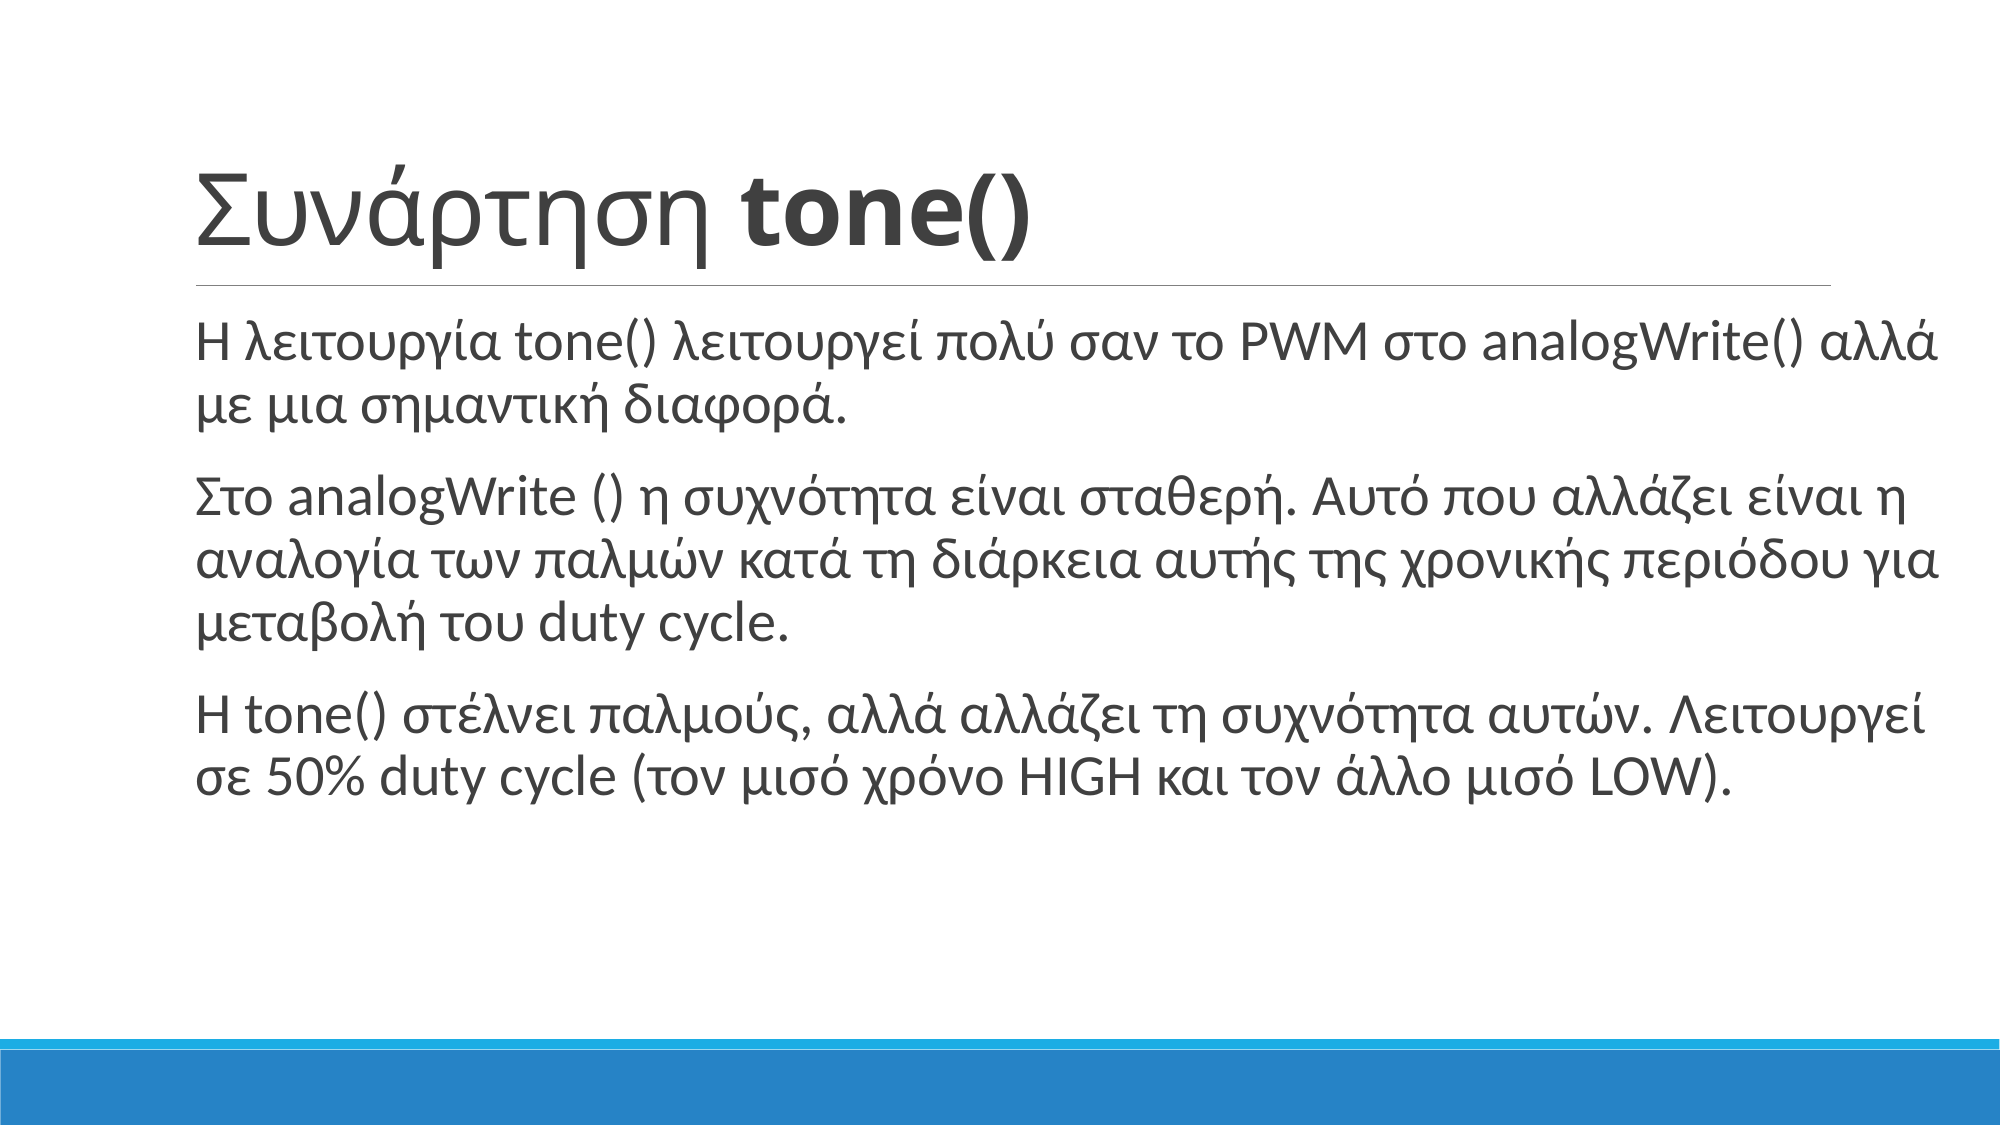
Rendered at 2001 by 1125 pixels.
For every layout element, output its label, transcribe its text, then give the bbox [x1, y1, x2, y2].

title Συνάρτηση tone() [180, 35, 1830, 274]
list Η λειτουργία tone() λειτουργεί πολύ σαν το PWM στο analogWrite() αλλά με μια σημαντική διαφορά. Στο analogWrite () η συχνότητα είναι σταθερή. Αυτό που αλλάζει είναι η αναλογία των παλμών κατά τη διάρκεια αυτής της χρονικής περιόδου για μεταβολή του duty cycle. H tone() στέλνει παλμούς, αλλά αλλάζει τη συχνότητα αυτών. Λειτουργεί σε 50% duty cycle (τον μισό χρόνο HIGH και τον άλλο μισό LOW). [180, 302, 1959, 844]
